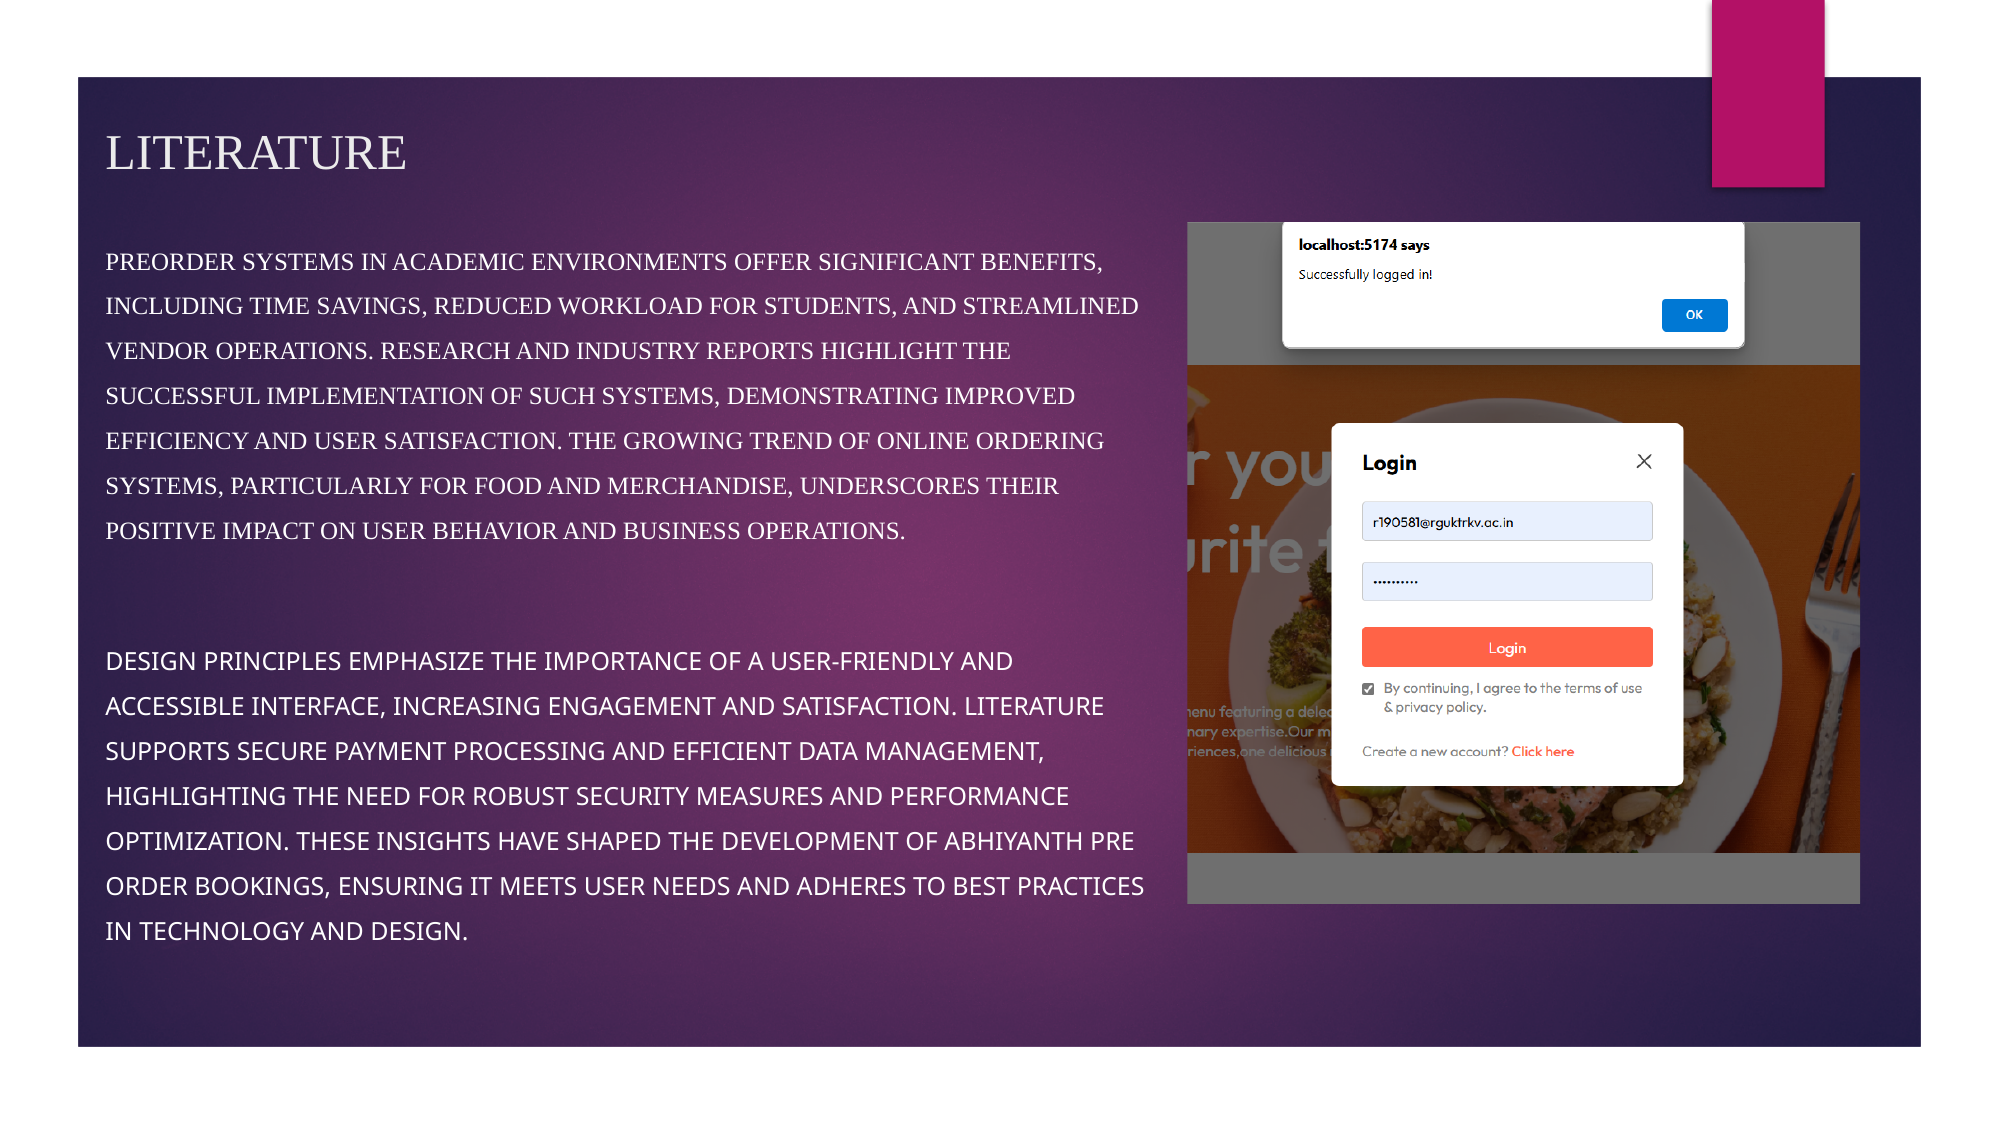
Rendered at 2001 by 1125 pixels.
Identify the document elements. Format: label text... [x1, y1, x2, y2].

title LITERATURE [90, 85, 475, 187]
picture [1187, 222, 1861, 904]
subtitle Preorder systems in academic environments offer significant benefits, including time savings, reduced workload for students, and streamlined vendor operations. Research and industry reports highlight the successful implementation of such systems, demonstrating improved efficiency and user satisfaction. The growing trend of online ordering systems, particularly for food and merchandise, underscores their positive impact on user behavior and business operations. Design principles emphasize the importance of a user-friendly and accessible interface, increasing engagement and satisfaction. Literature supports secure payment processing and efficient data management, highlighting the need for robust security measures and performance optimization. These insights have shaped the development of Abhiyanth Pre Order Bookings, ensuring it meets user needs and adheres to best practices in technology and design. [90, 222, 1173, 1083]
